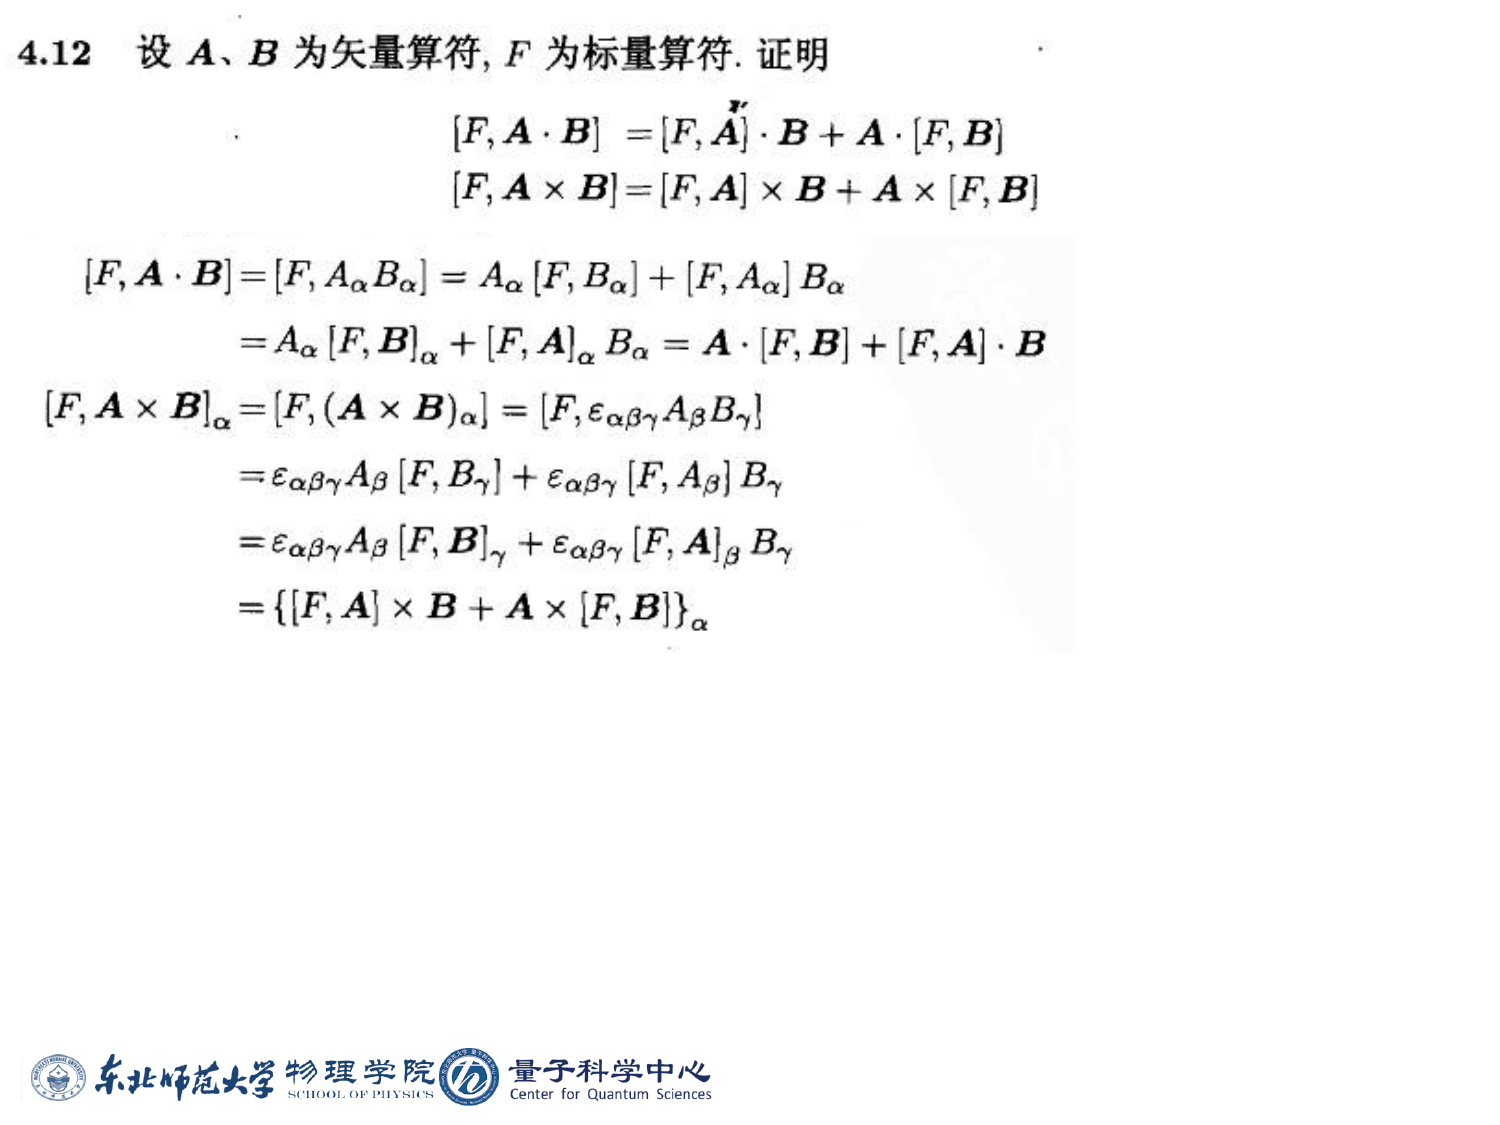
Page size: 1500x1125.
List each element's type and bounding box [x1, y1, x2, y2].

picture [20, 1046, 719, 1108]
picture [0, 15, 1075, 654]
